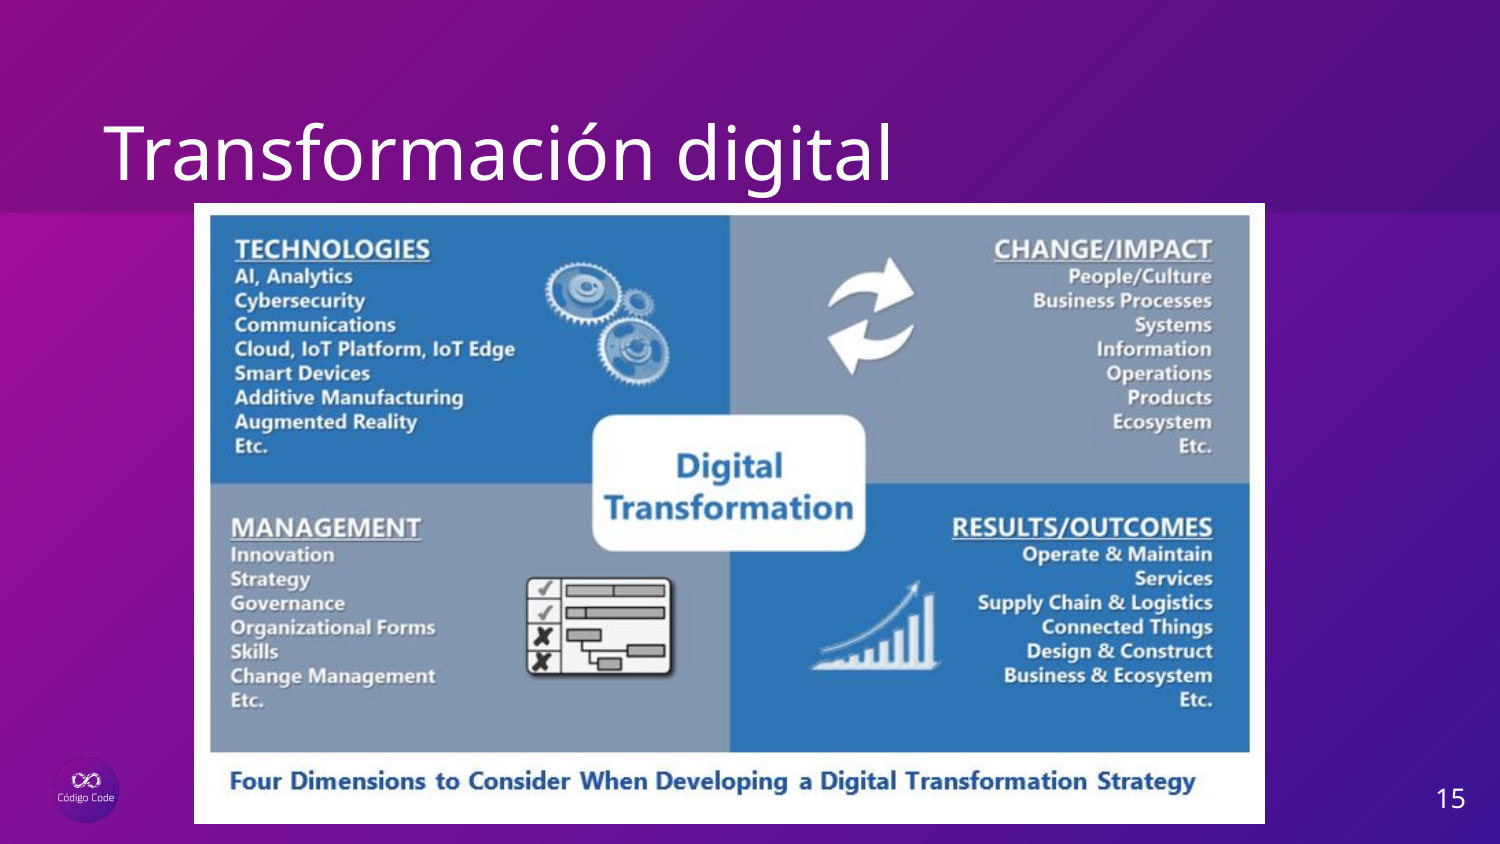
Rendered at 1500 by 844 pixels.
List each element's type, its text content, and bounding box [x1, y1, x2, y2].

picture [53, 757, 119, 823]
title Transformación digital [88, 20, 1053, 211]
slide_number 15 [1391, 766, 1482, 832]
picture [194, 203, 1266, 824]
